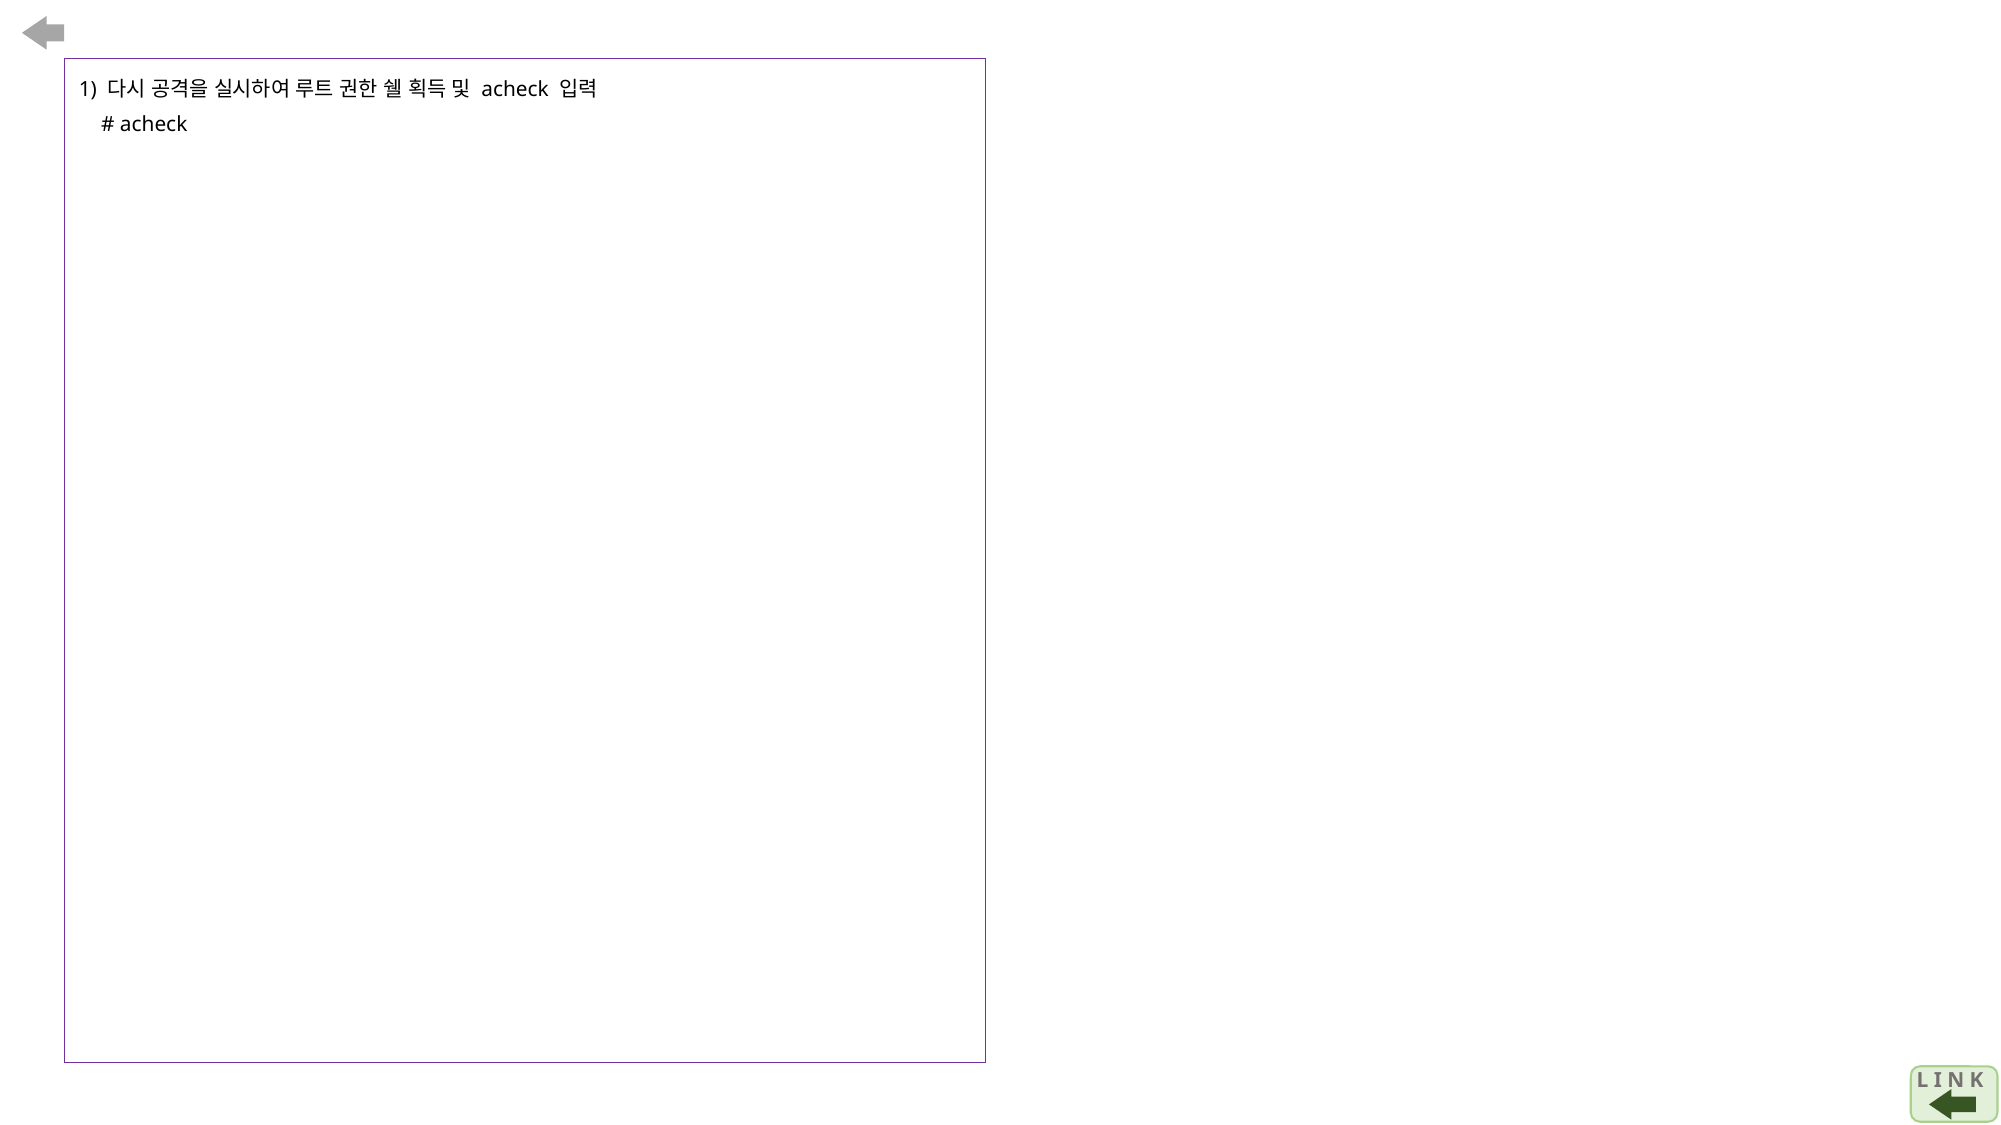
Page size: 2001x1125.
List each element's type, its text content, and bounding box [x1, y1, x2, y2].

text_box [1901, 1059, 2000, 1125]
text_box 1) 다시 공격을 실시하여 루트 권한 쉘 획득 및 acheck 입력 # acheck [64, 58, 986, 1063]
text_box [20, 13, 66, 52]
